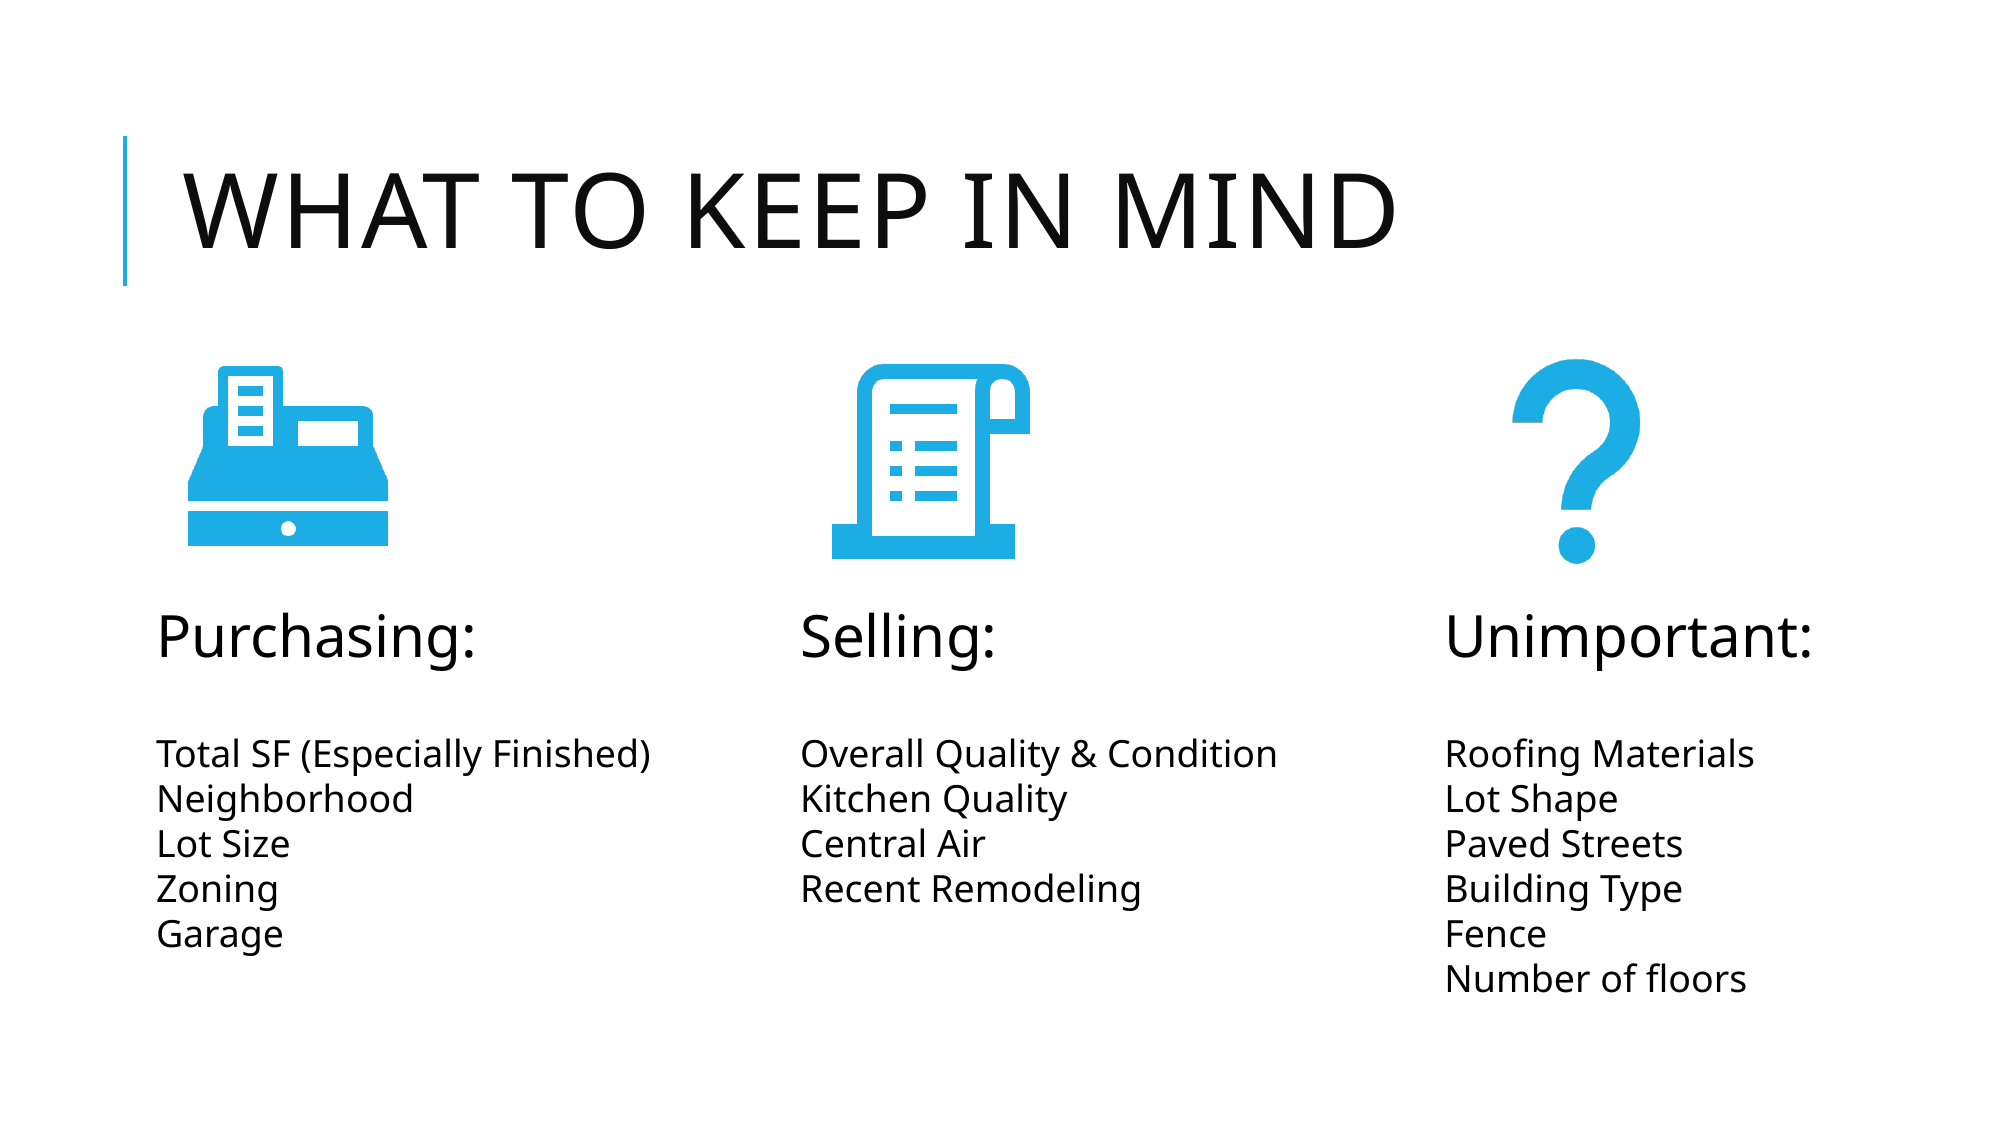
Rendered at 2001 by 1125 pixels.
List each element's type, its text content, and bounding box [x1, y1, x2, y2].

text_box Selling: Overall Quality & Condition Kitchen Quality Central Air Recent Remodeling [785, 592, 1317, 962]
text_box Purchasing: Total SF (Especially Finished) Neighborhood Lot Size Zoning Garage [141, 592, 673, 1007]
picture [1455, 341, 1696, 582]
picture [167, 341, 408, 582]
title What to keep in mind [168, 96, 1763, 342]
text_box Unimportant: Roofing Materials Lot Shape Paved Streets Building Type Fence Number of floors [1429, 592, 1961, 1007]
picture [811, 341, 1052, 582]
